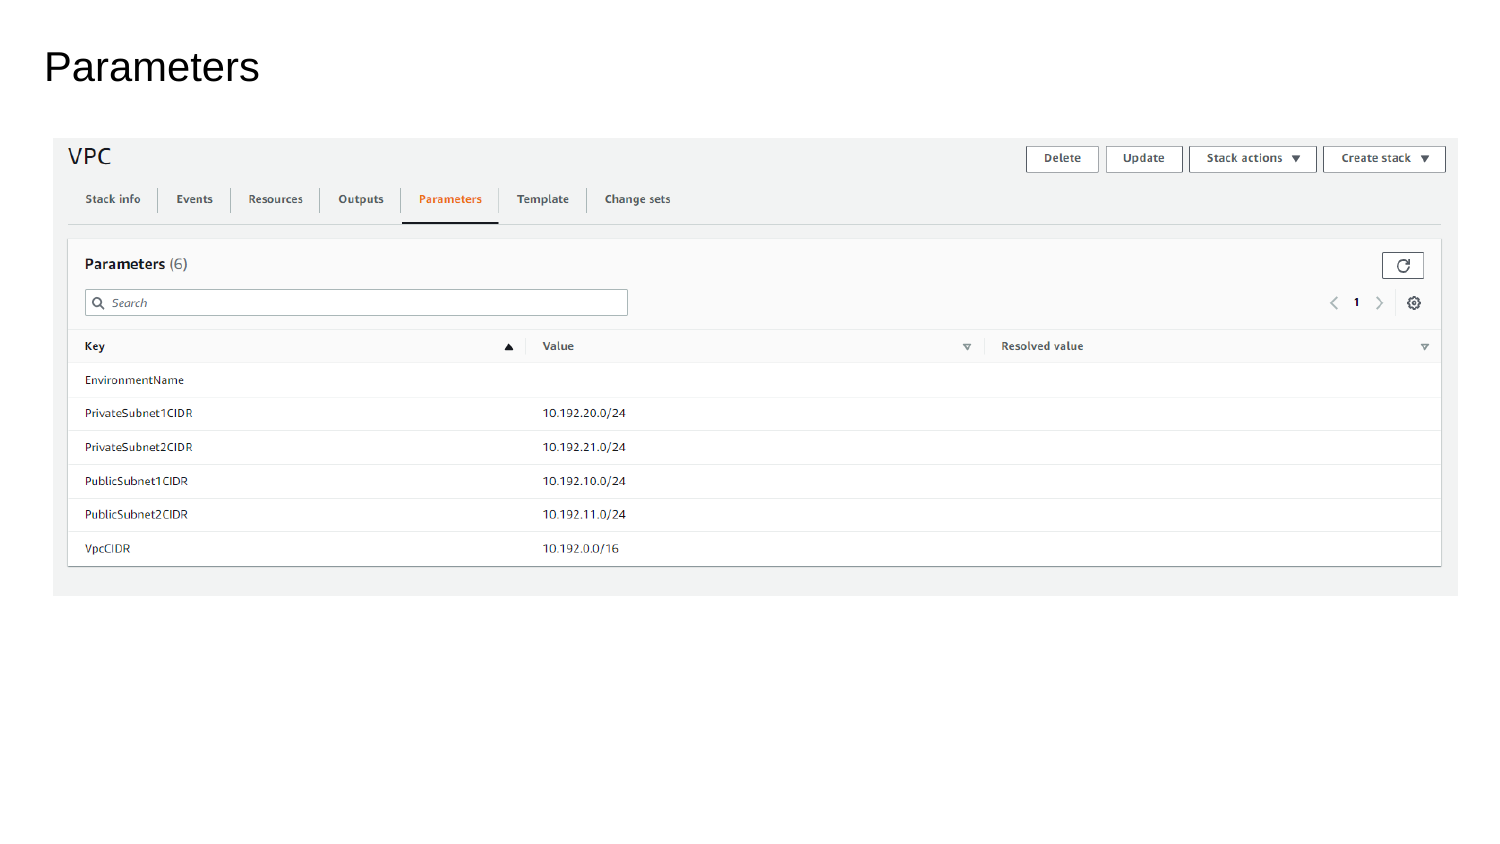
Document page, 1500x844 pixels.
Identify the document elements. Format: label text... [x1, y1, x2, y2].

text_box Parameters [29, 32, 447, 97]
picture [52, 138, 1458, 597]
